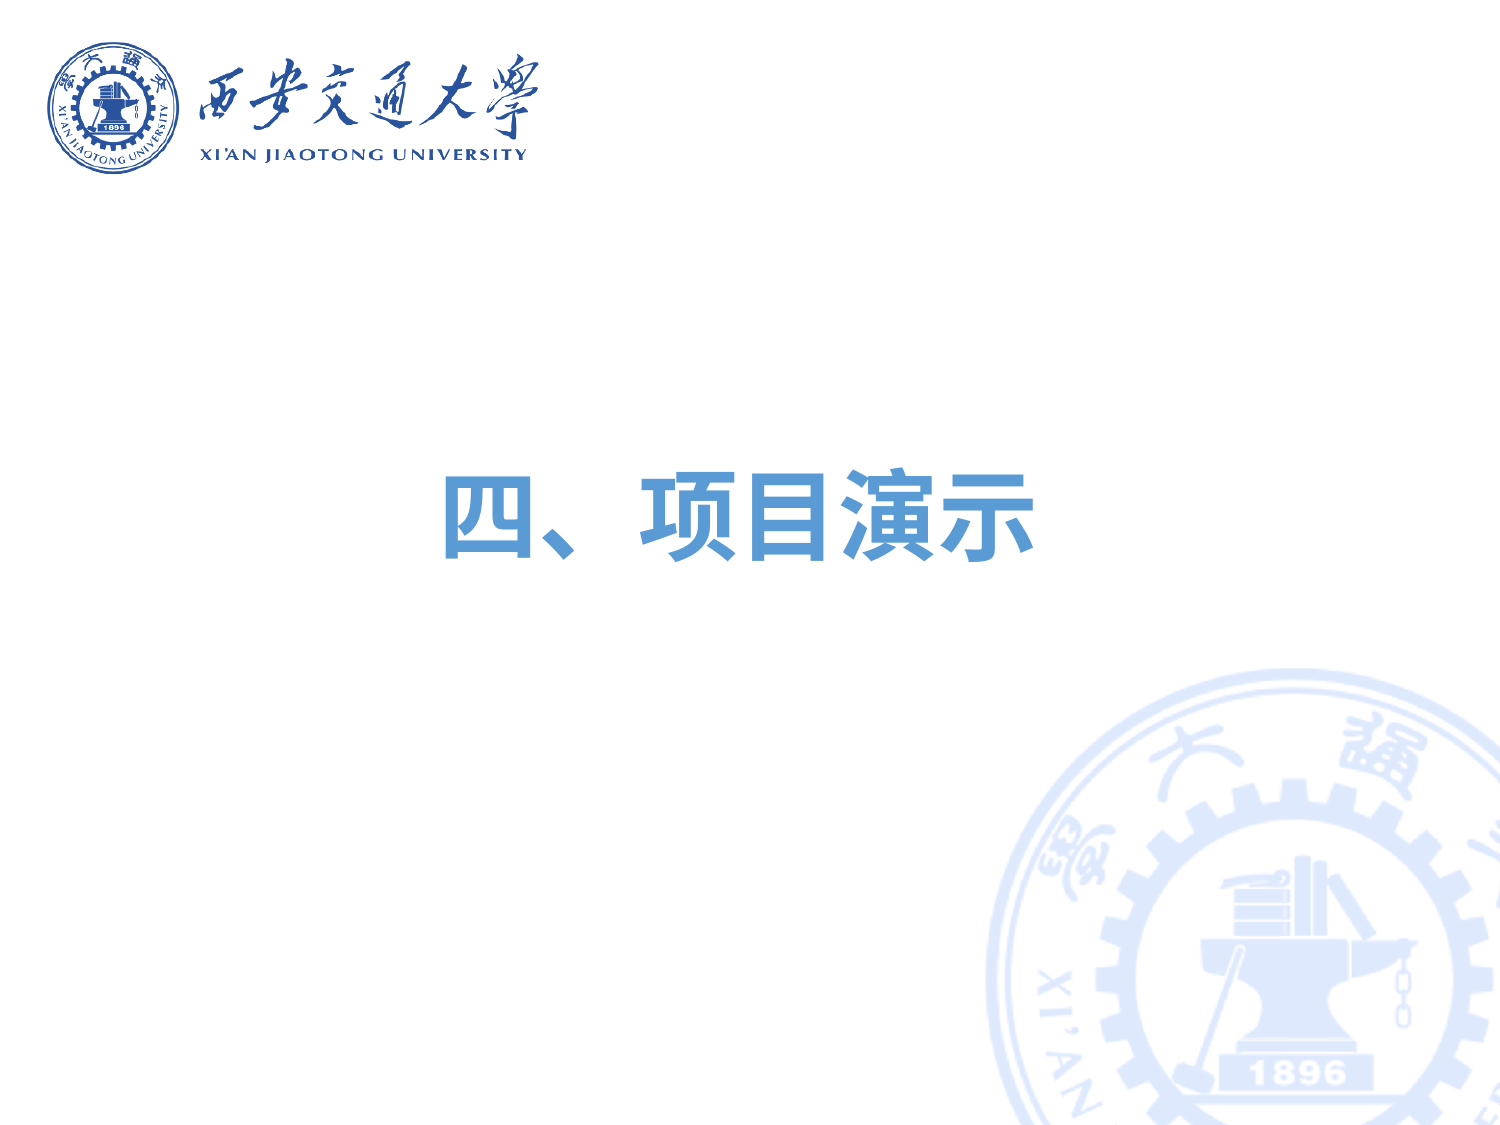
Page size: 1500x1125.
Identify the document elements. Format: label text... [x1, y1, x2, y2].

picture [984, 668, 1500, 1125]
picture [47, 11, 554, 190]
text_box 四、项目演示 [342, 325, 1136, 581]
